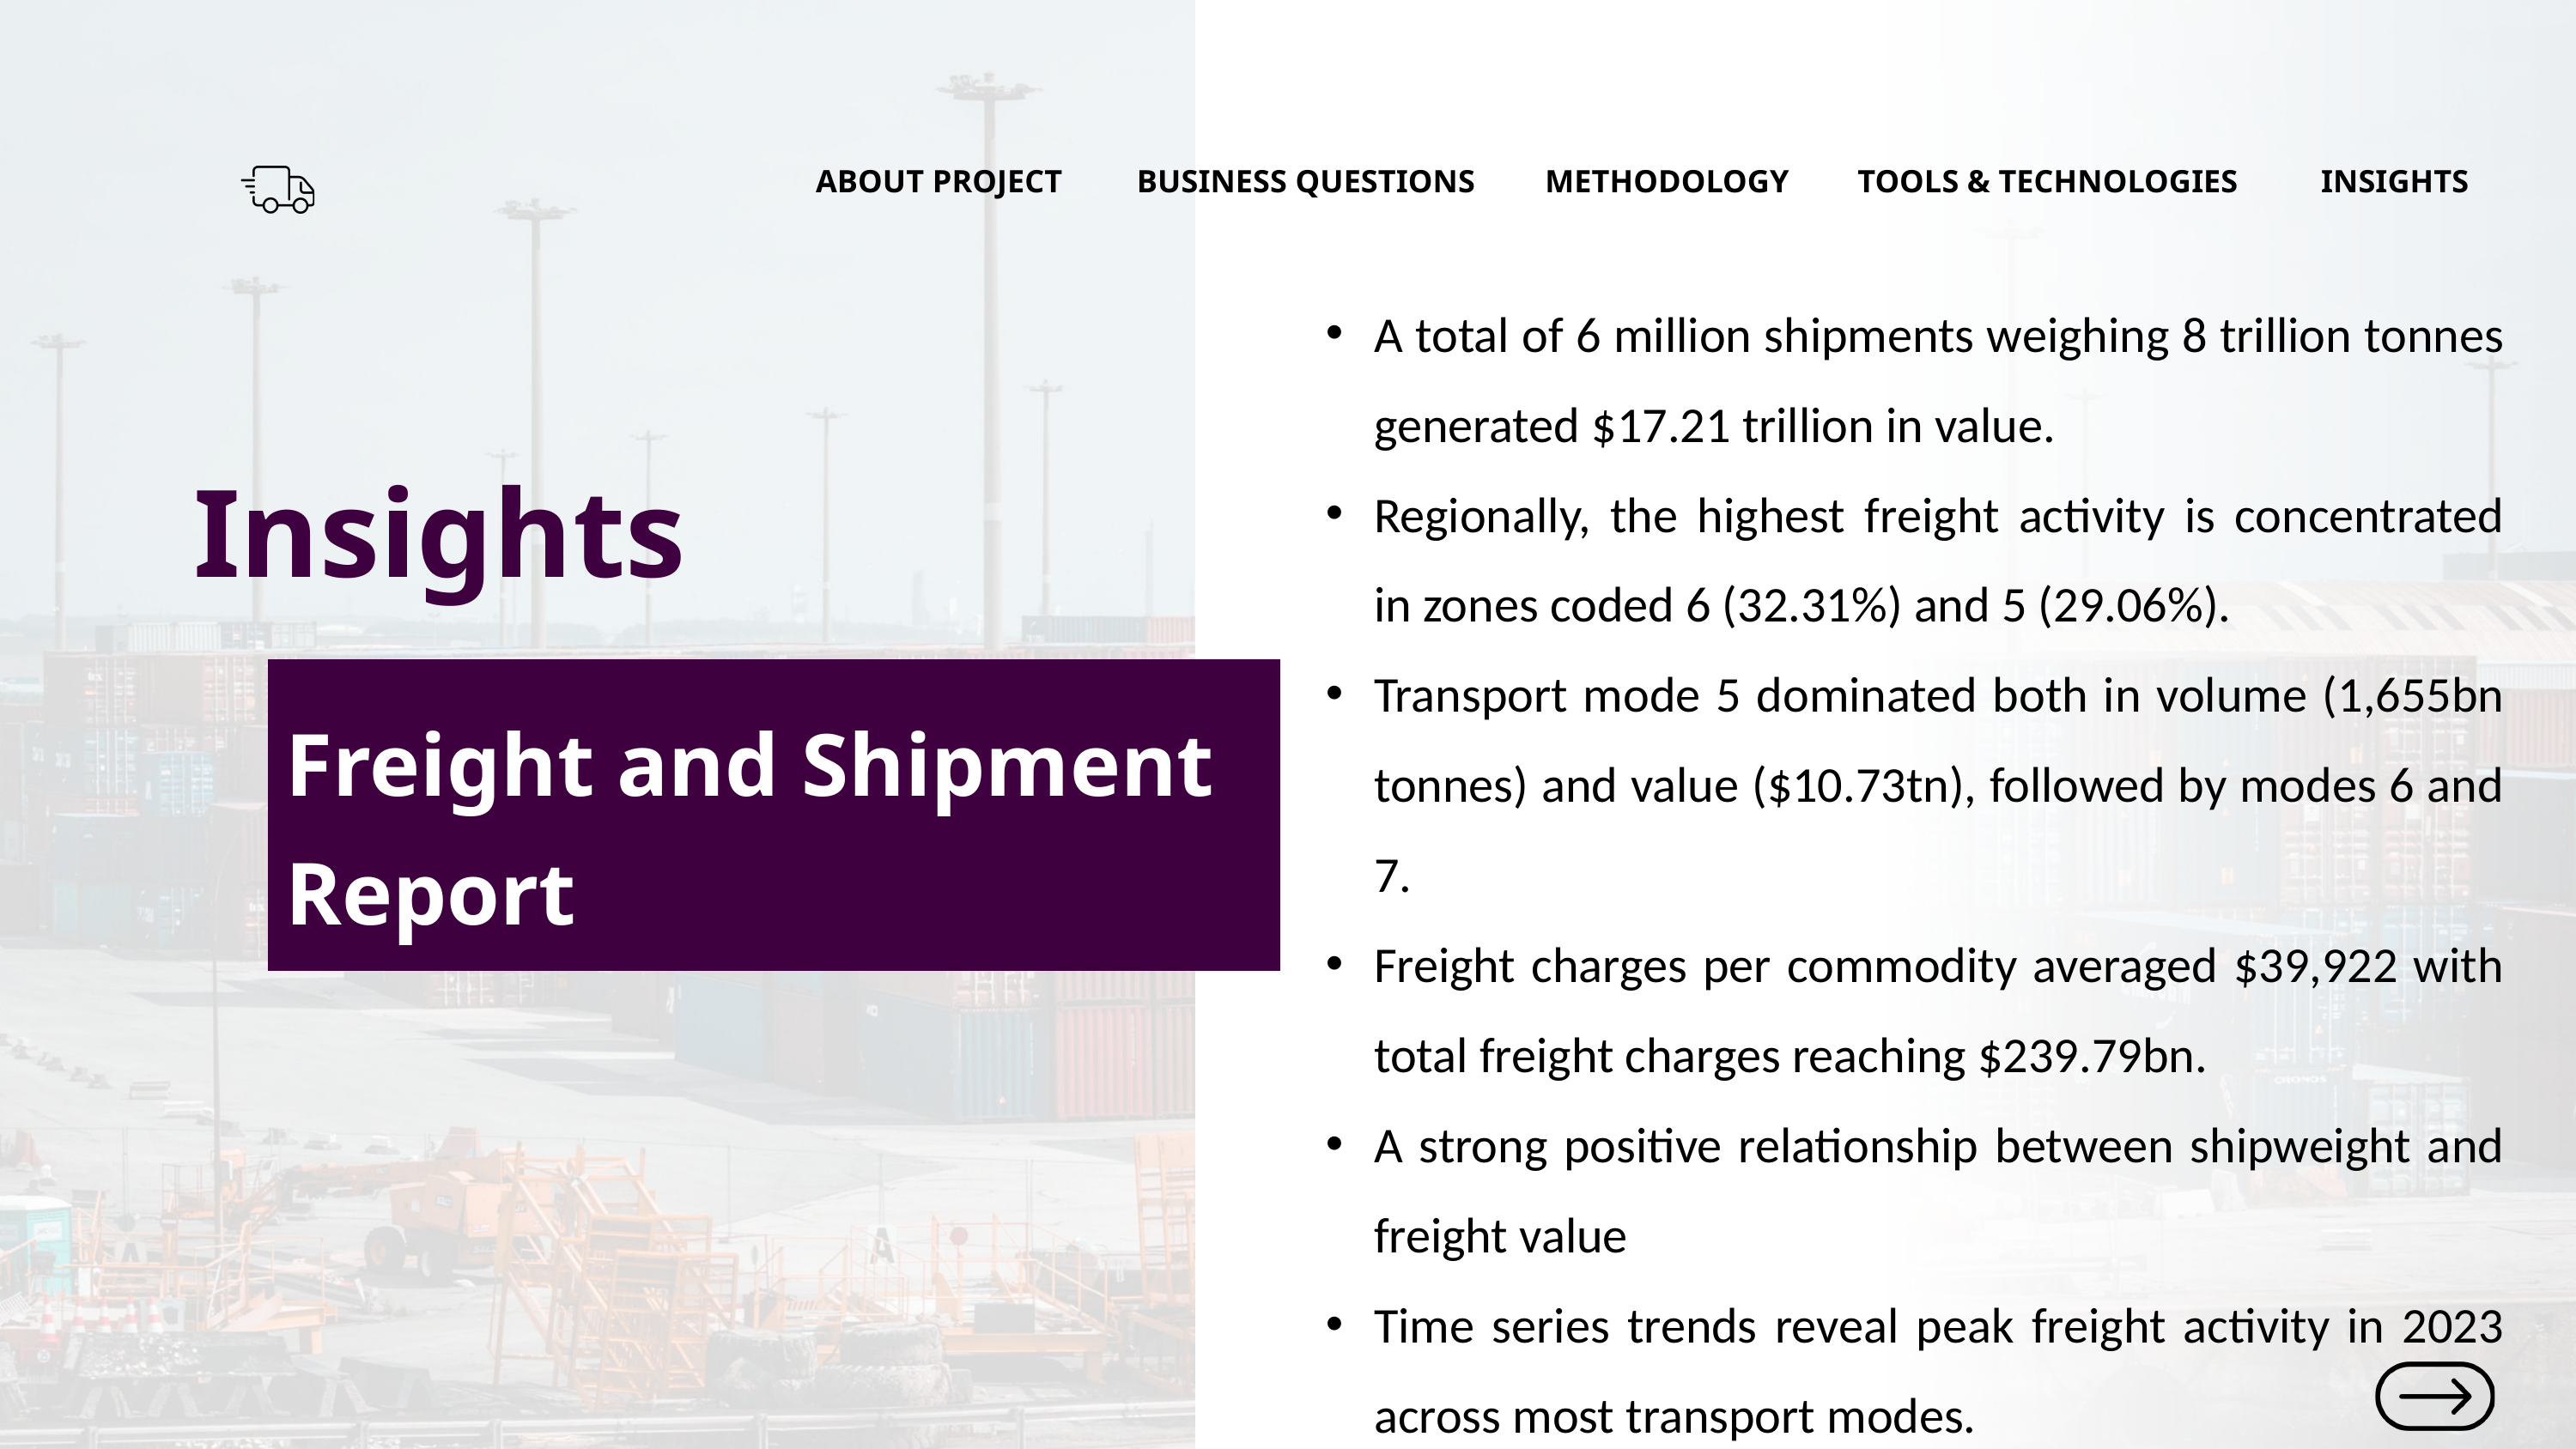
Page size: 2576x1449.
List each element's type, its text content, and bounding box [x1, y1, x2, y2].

text_box BUSINESS QUESTIONS [1136, 165, 1191, 199]
text_box ABOUT PROJECT [816, 166, 1100, 199]
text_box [268, 659, 1281, 971]
text_box [0, 0, 1191, 1449]
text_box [1195, 0, 2576, 1449]
text_box Insights [193, 473, 769, 603]
text_box [240, 166, 315, 214]
